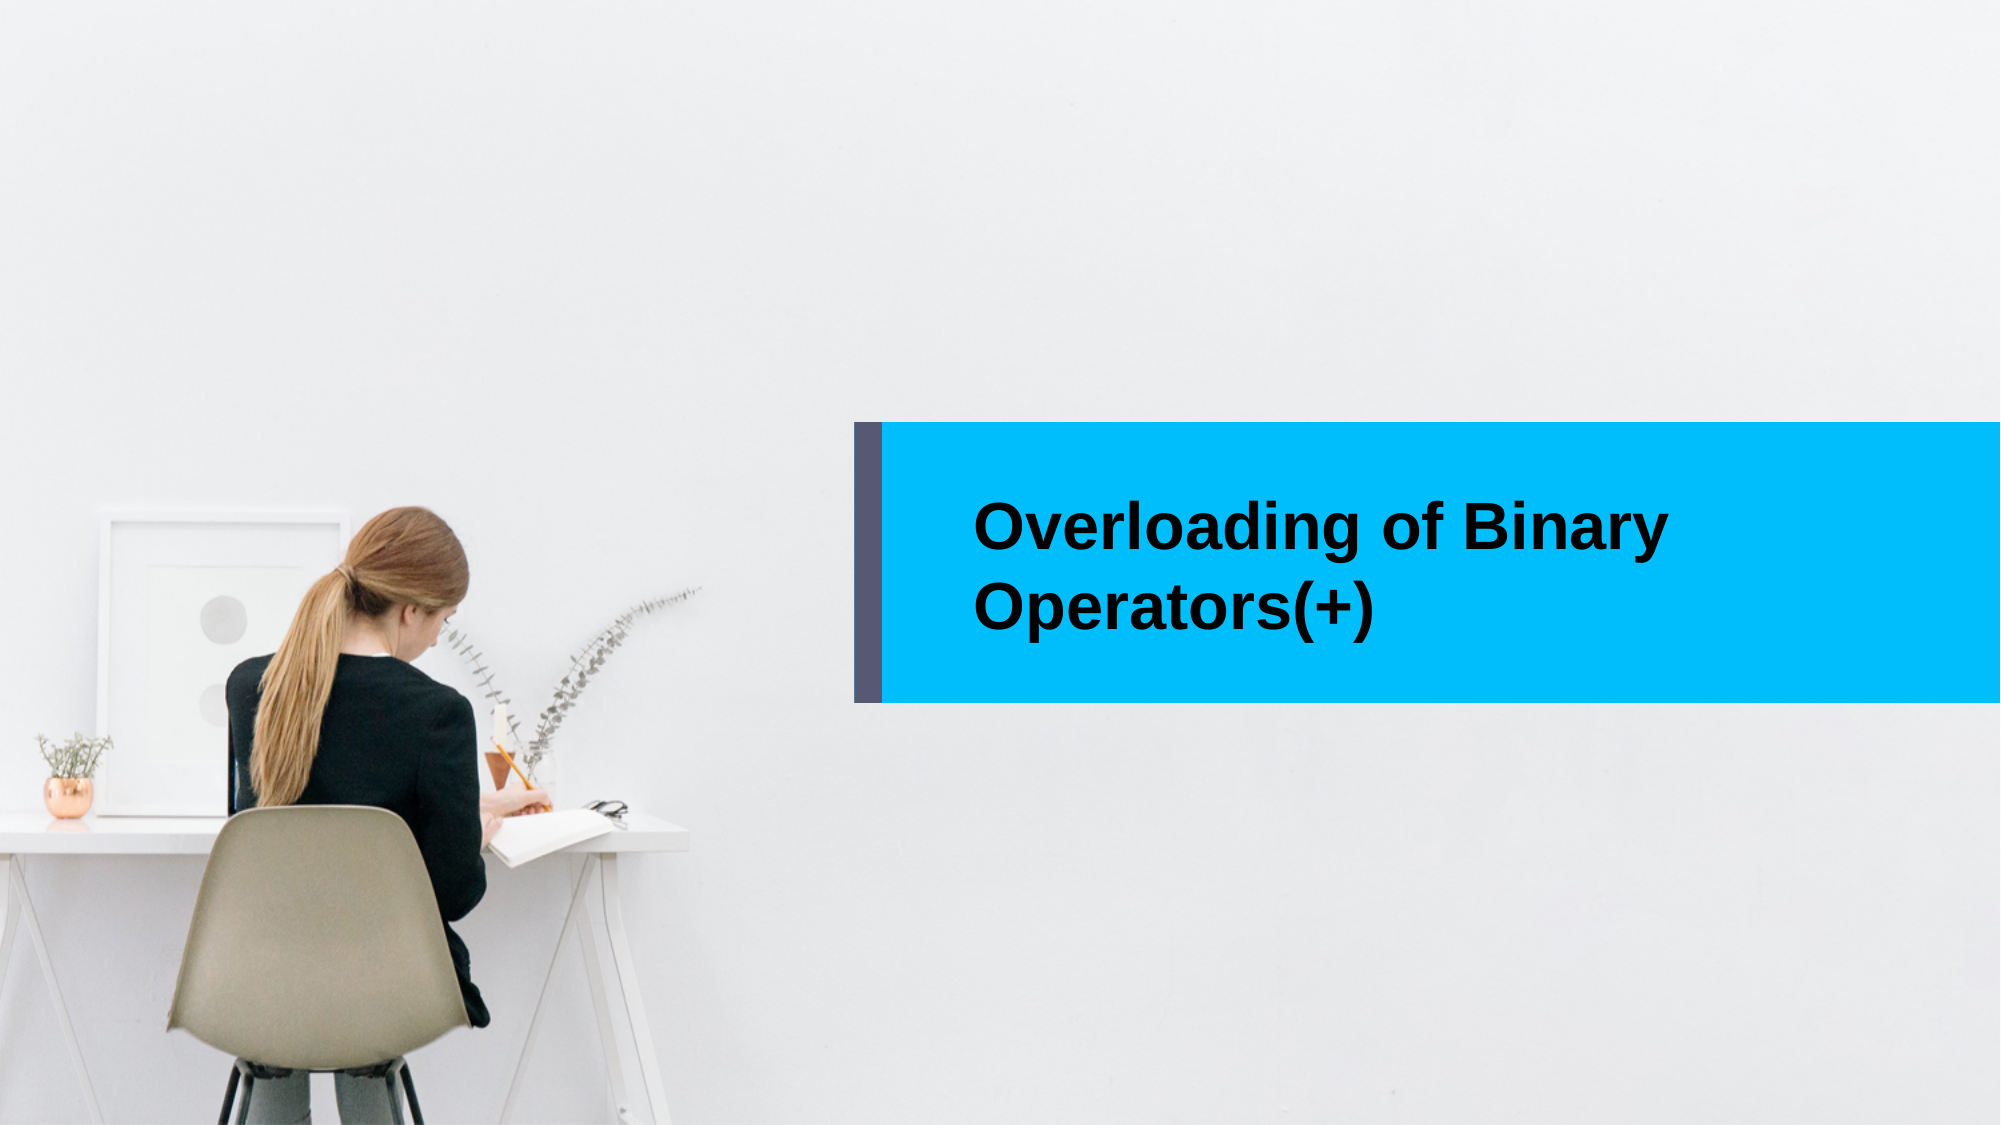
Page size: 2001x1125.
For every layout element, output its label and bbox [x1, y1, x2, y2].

picture [0, 0, 2001, 1125]
text_box [854, 422, 2000, 703]
